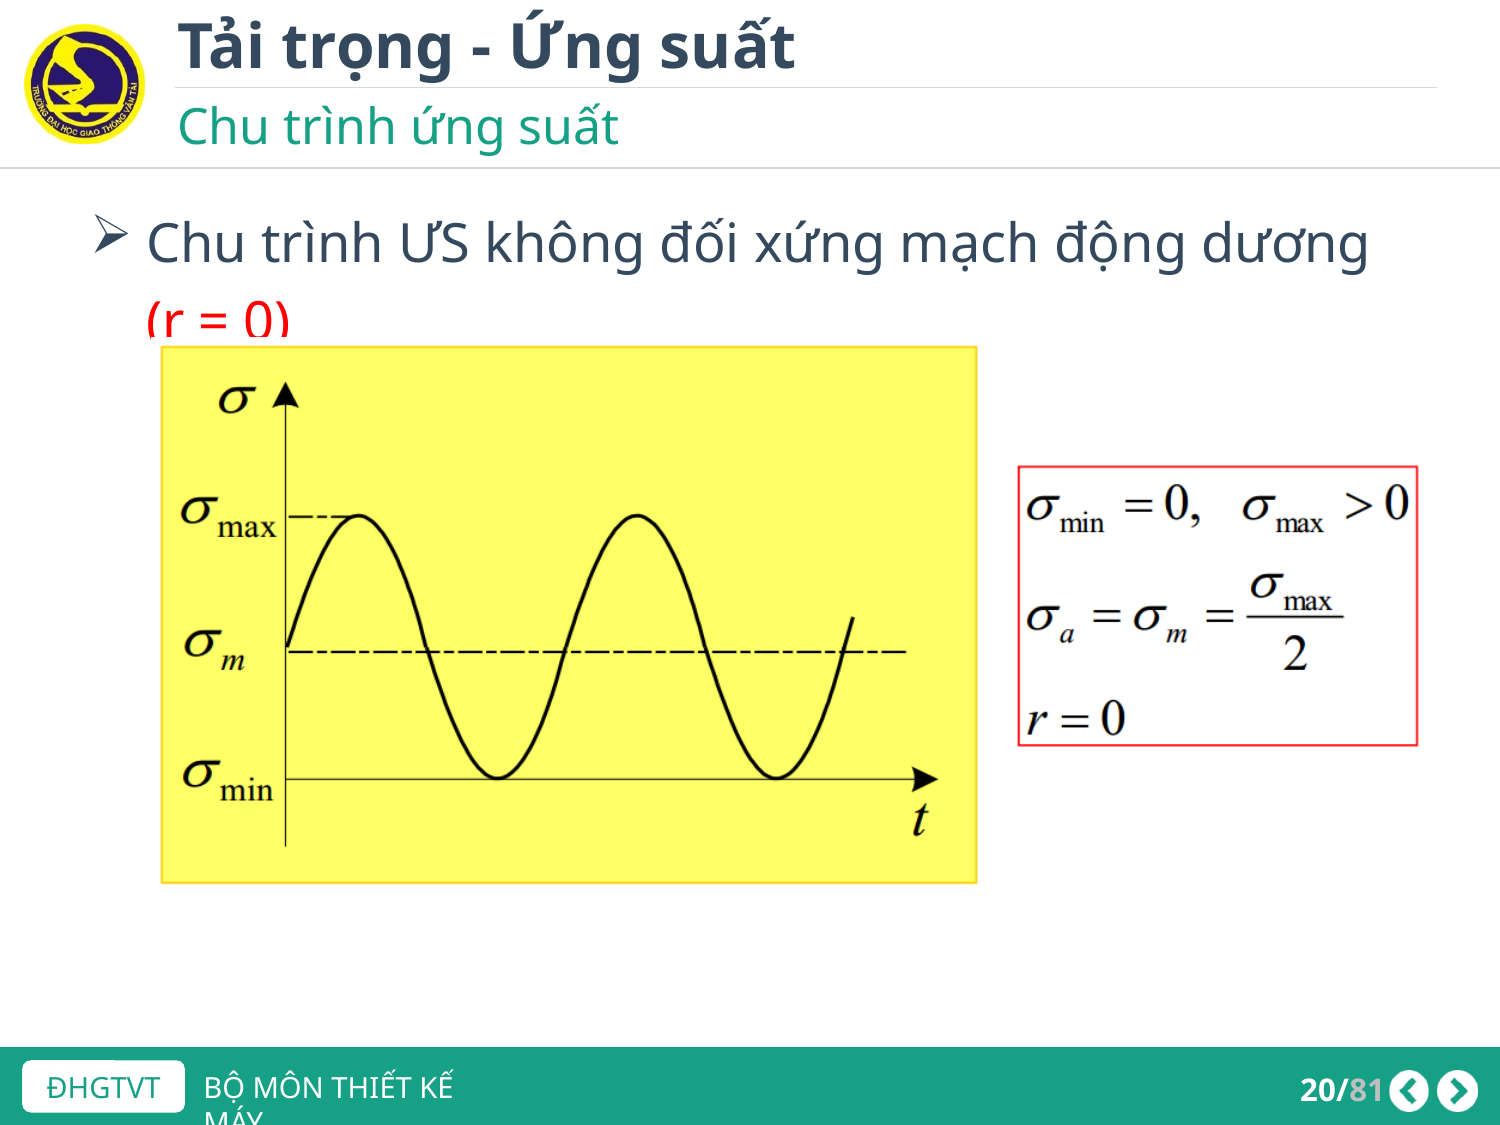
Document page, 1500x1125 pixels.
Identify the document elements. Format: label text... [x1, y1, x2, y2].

picture [150, 337, 1426, 901]
text_box Chu trình ứng suất [162, 87, 1425, 163]
picture [24, 24, 145, 145]
list Chu trình ƯS không đối xứng mạch động dương (r = 0) [75, 187, 1438, 1025]
picture [1387, 1067, 1431, 1113]
picture [1434, 1067, 1480, 1113]
title Tải trọng - Ứng suất [162, 0, 1438, 87]
